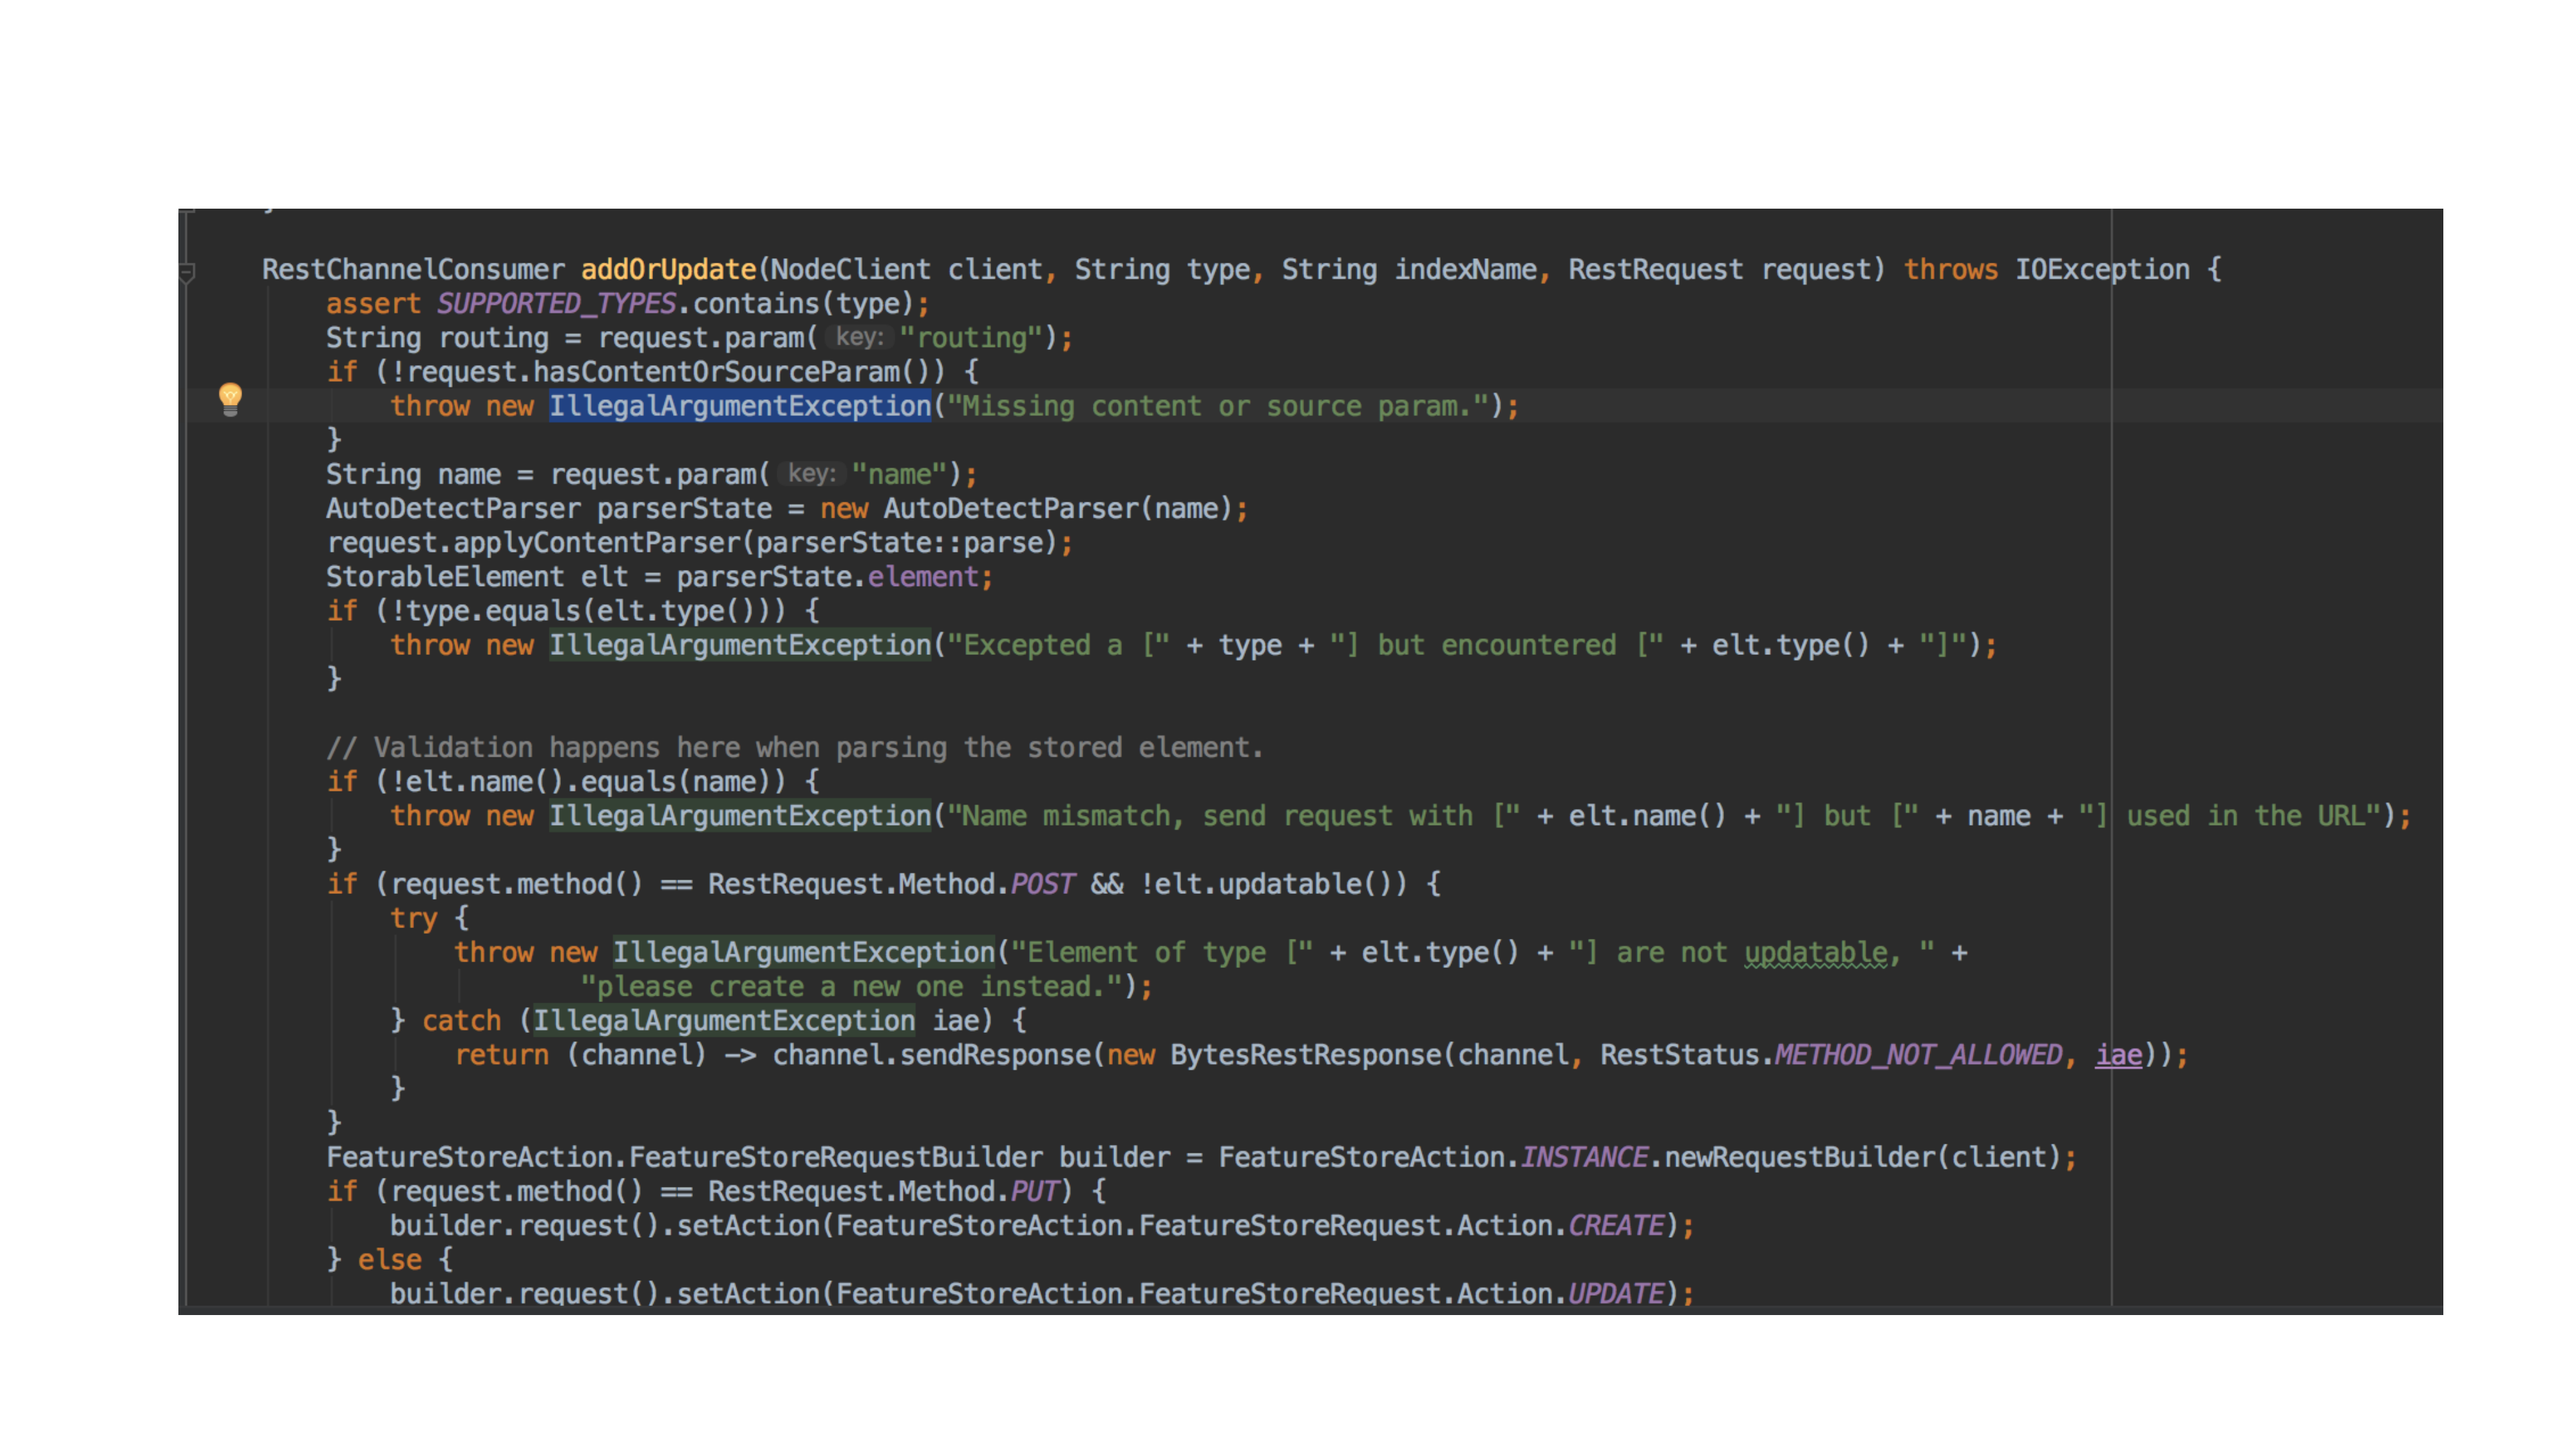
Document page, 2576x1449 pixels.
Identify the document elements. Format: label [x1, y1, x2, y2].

picture [178, 208, 2443, 1315]
